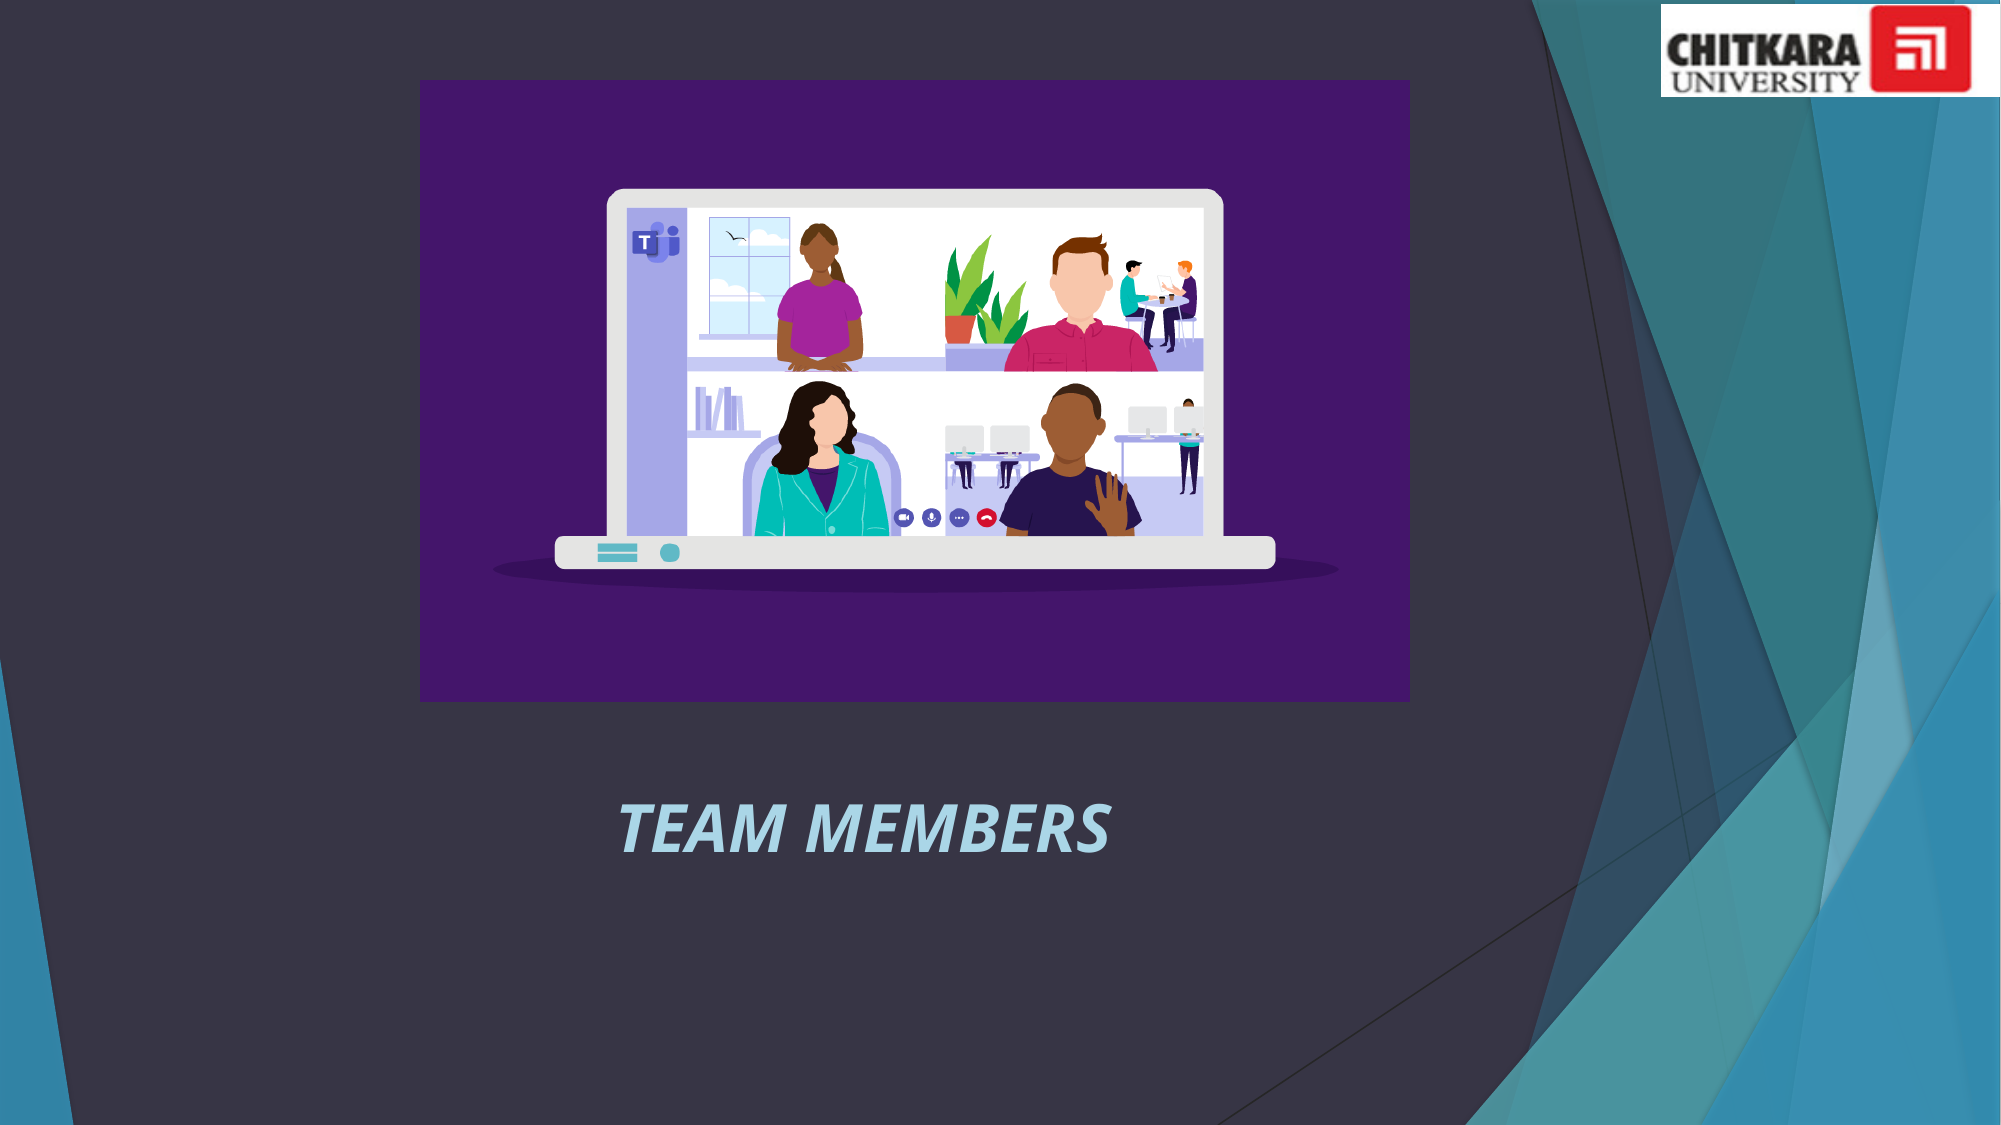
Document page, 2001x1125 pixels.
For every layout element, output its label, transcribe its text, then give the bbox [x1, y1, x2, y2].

text_box TEAM MEMBERS [514, 778, 1486, 874]
picture [1660, 3, 2000, 97]
picture [419, 79, 1411, 703]
